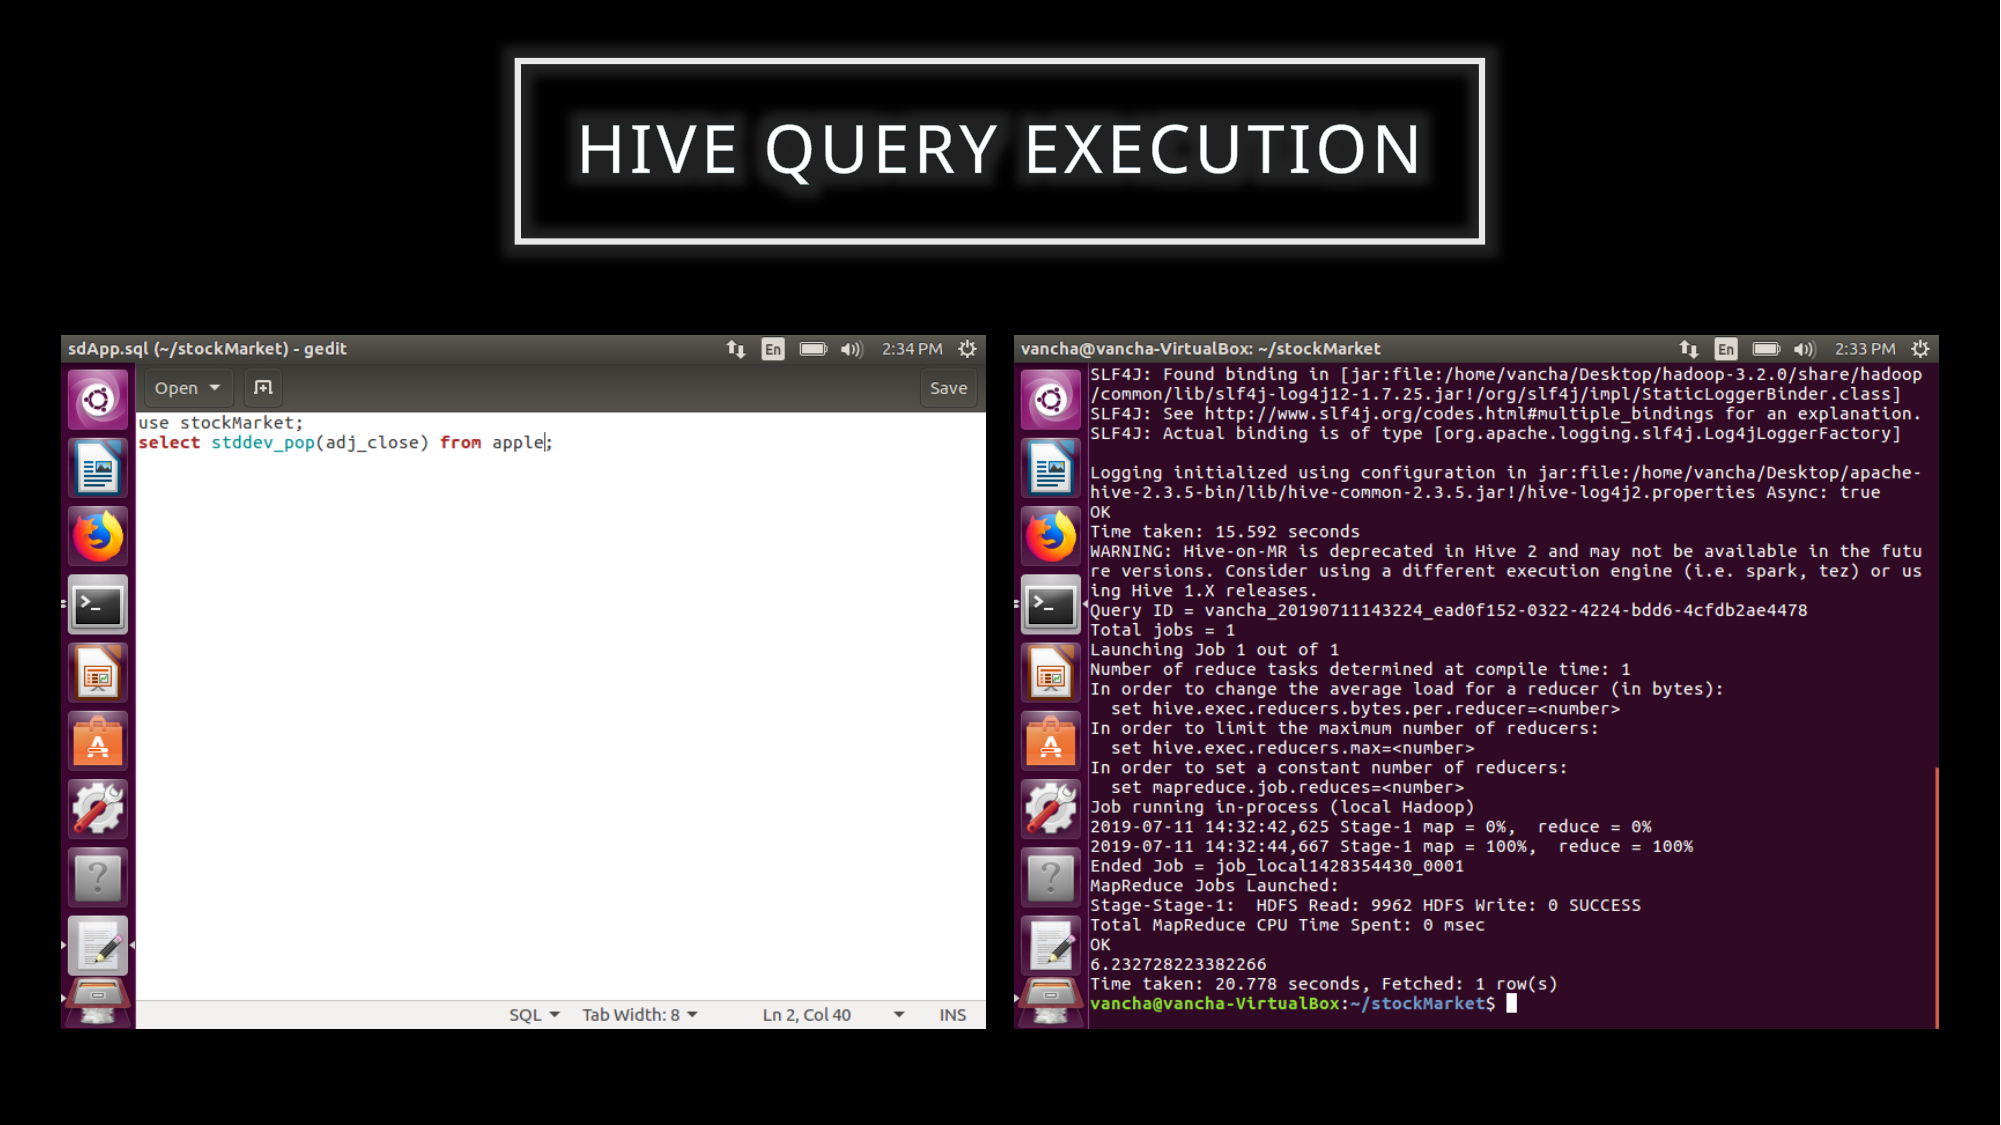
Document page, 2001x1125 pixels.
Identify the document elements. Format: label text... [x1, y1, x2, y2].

picture [1014, 335, 1939, 1029]
picture [61, 335, 986, 1029]
text_box Hive Query Execution [517, 60, 1483, 242]
